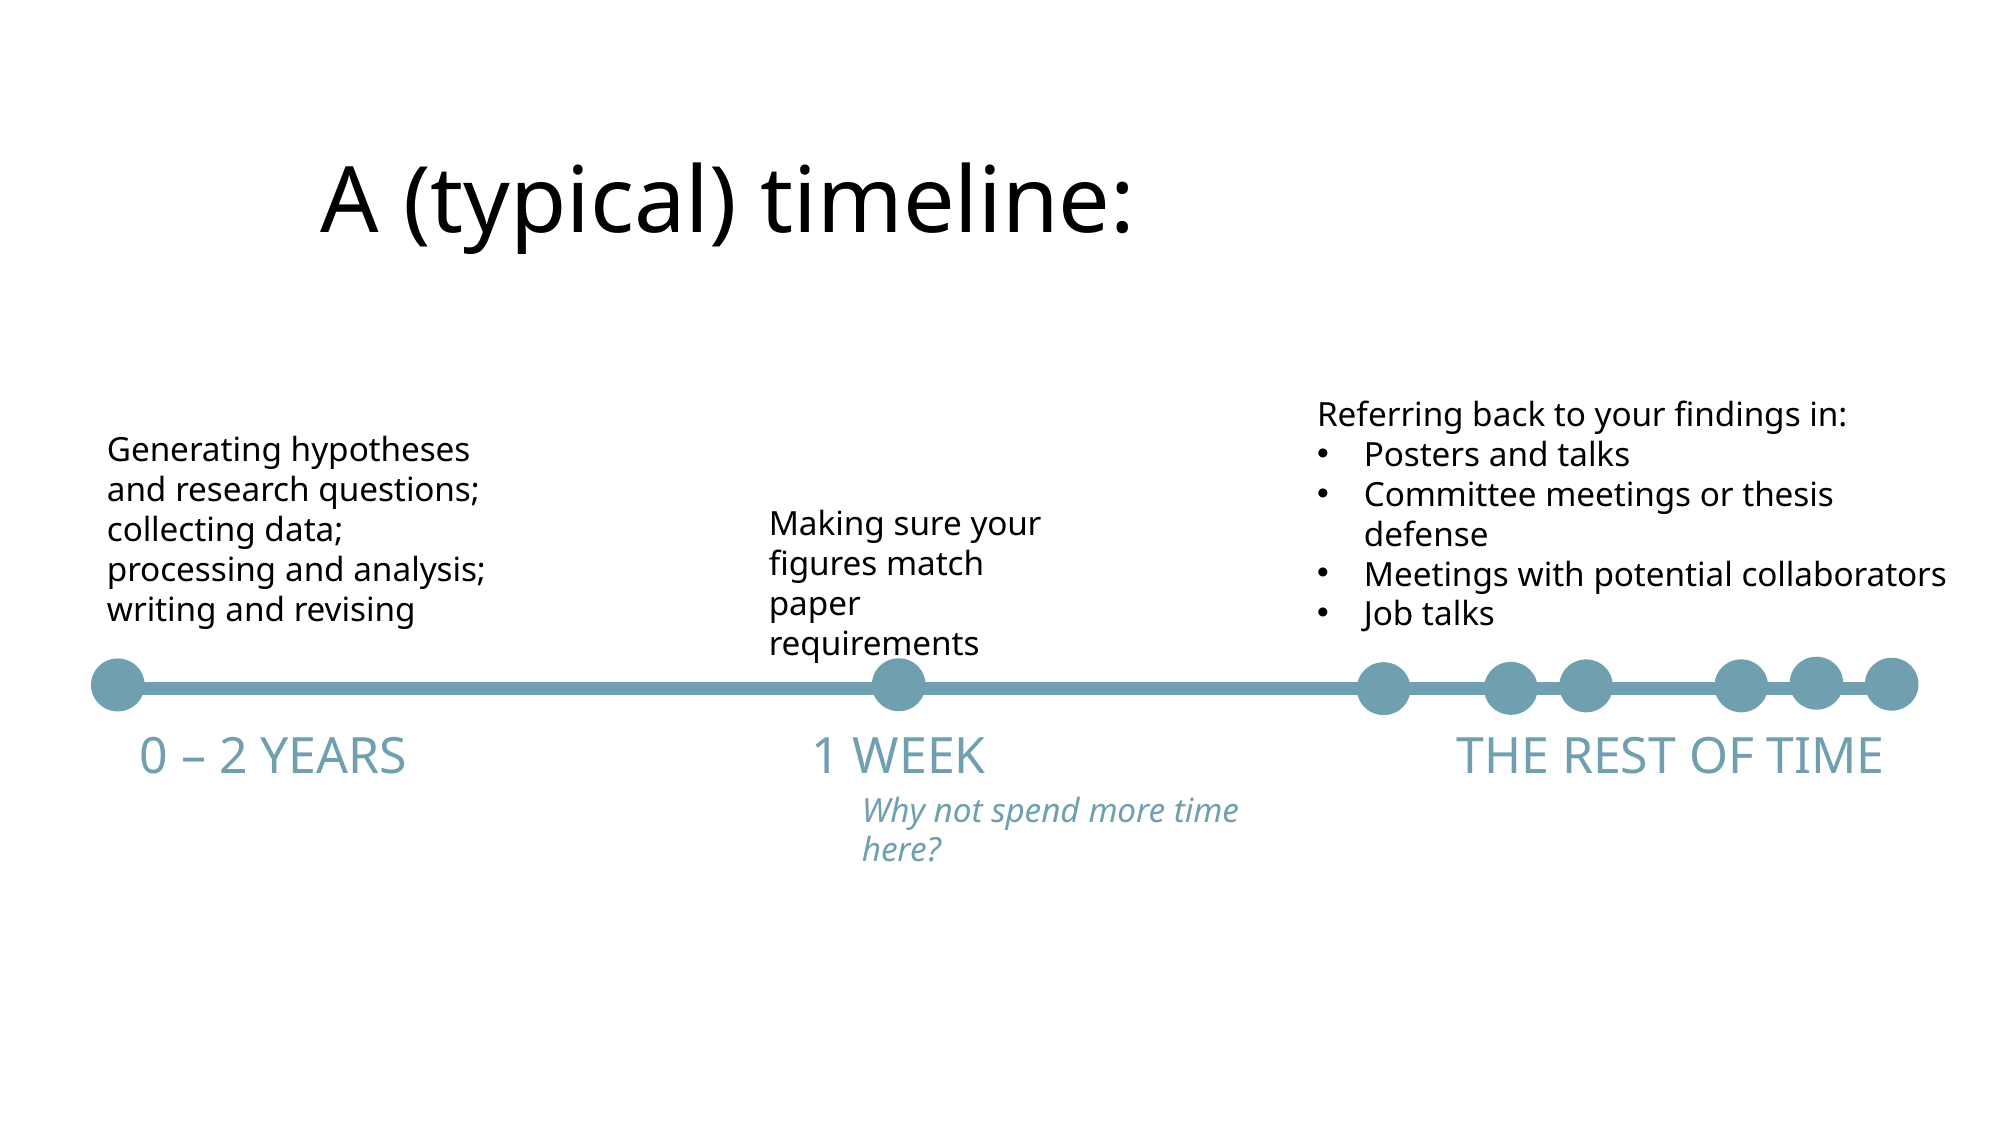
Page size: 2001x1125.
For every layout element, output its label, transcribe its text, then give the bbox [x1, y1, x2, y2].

text_box [1864, 657, 1919, 711]
text_box [871, 658, 926, 688]
text_box [1714, 689, 1768, 713]
title A (typical) timeline: [305, 94, 1695, 312]
text_box [1790, 689, 1843, 710]
text_box [1356, 662, 1411, 688]
text_box [1789, 656, 1844, 688]
text_box [90, 658, 145, 712]
text_box [1484, 661, 1538, 688]
text_box [1356, 689, 1411, 716]
text_box Making sure your figures match paper requirements [754, 495, 1095, 670]
text_box Generating hypotheses and research questions; collecting data; processing and analysis; writing and revising [92, 420, 508, 636]
text_box THE REST OF TIME [1441, 716, 1900, 792]
text_box [1714, 659, 1769, 688]
text_box [872, 689, 926, 712]
text_box 0 – 2 YEARS [125, 716, 423, 792]
text_box 1 WEEK [796, 716, 1001, 792]
text_box Referring back to your findings in: Posters and talks Committee meetings or thesis defense Meetings with potential collaborators Job talks [1302, 385, 1980, 640]
text_box [1559, 689, 1613, 713]
text_box [1484, 689, 1538, 715]
text_box [1559, 659, 1613, 688]
text_box Why not spend more time here? [847, 781, 1332, 876]
